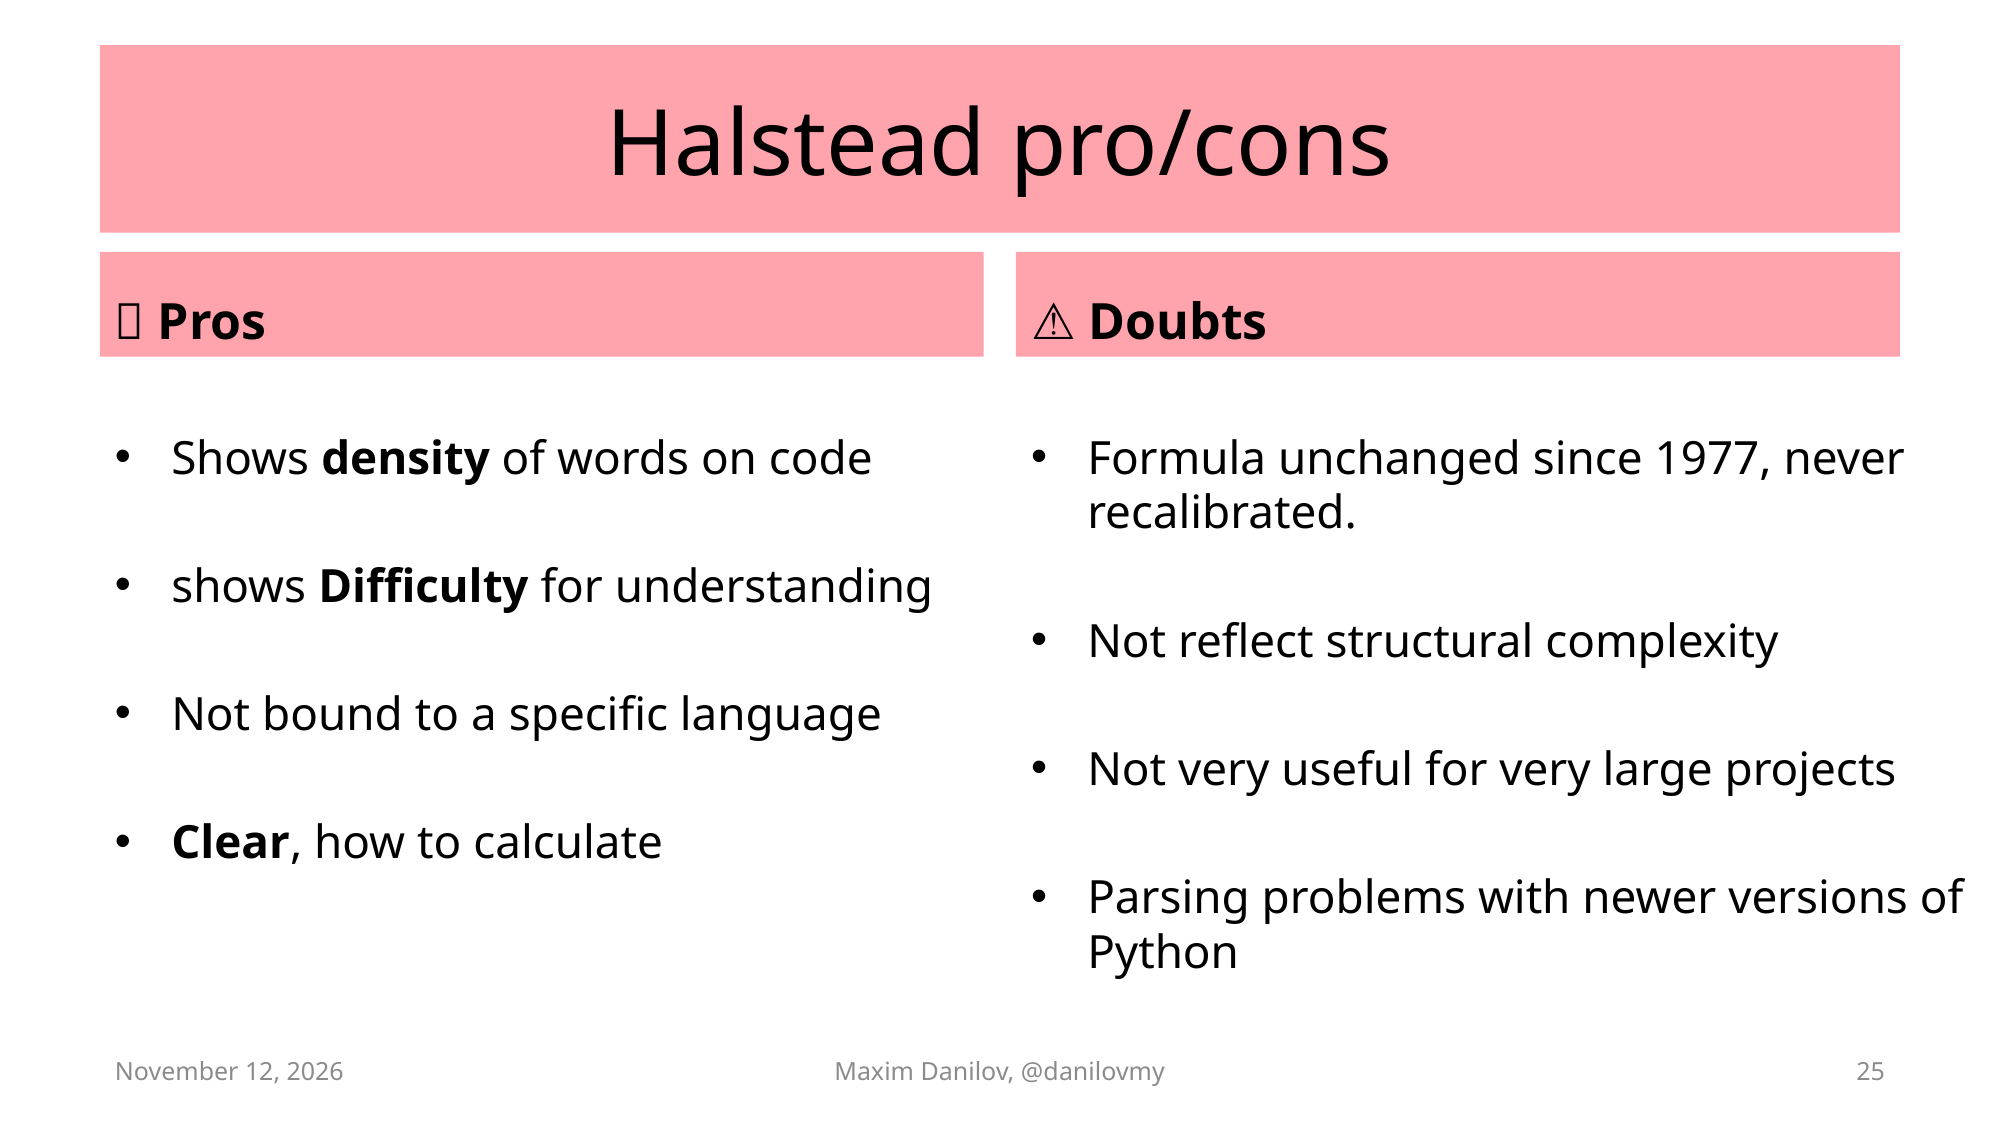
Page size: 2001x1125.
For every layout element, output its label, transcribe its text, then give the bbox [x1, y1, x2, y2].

list Shows density of words on code shows Difficulty for understanding Not bound to a specific language Clear, how to calculate [99, 356, 984, 1005]
list Formula unchanged since 1977, never recalibrated. Not reflect structural complexity Not very useful for very large projects Parsing problems with newer versions of Python [1015, 356, 2000, 1005]
footer Maxim Danilov, @danilovmy [683, 1042, 1317, 1103]
slide_number 25 [1433, 1042, 1900, 1103]
list ⚠️ Doubts [1015, 251, 1900, 356]
list ✅ Pros [99, 251, 984, 356]
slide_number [99, 1042, 567, 1103]
title Halstead pro/cons [99, 45, 1900, 233]
